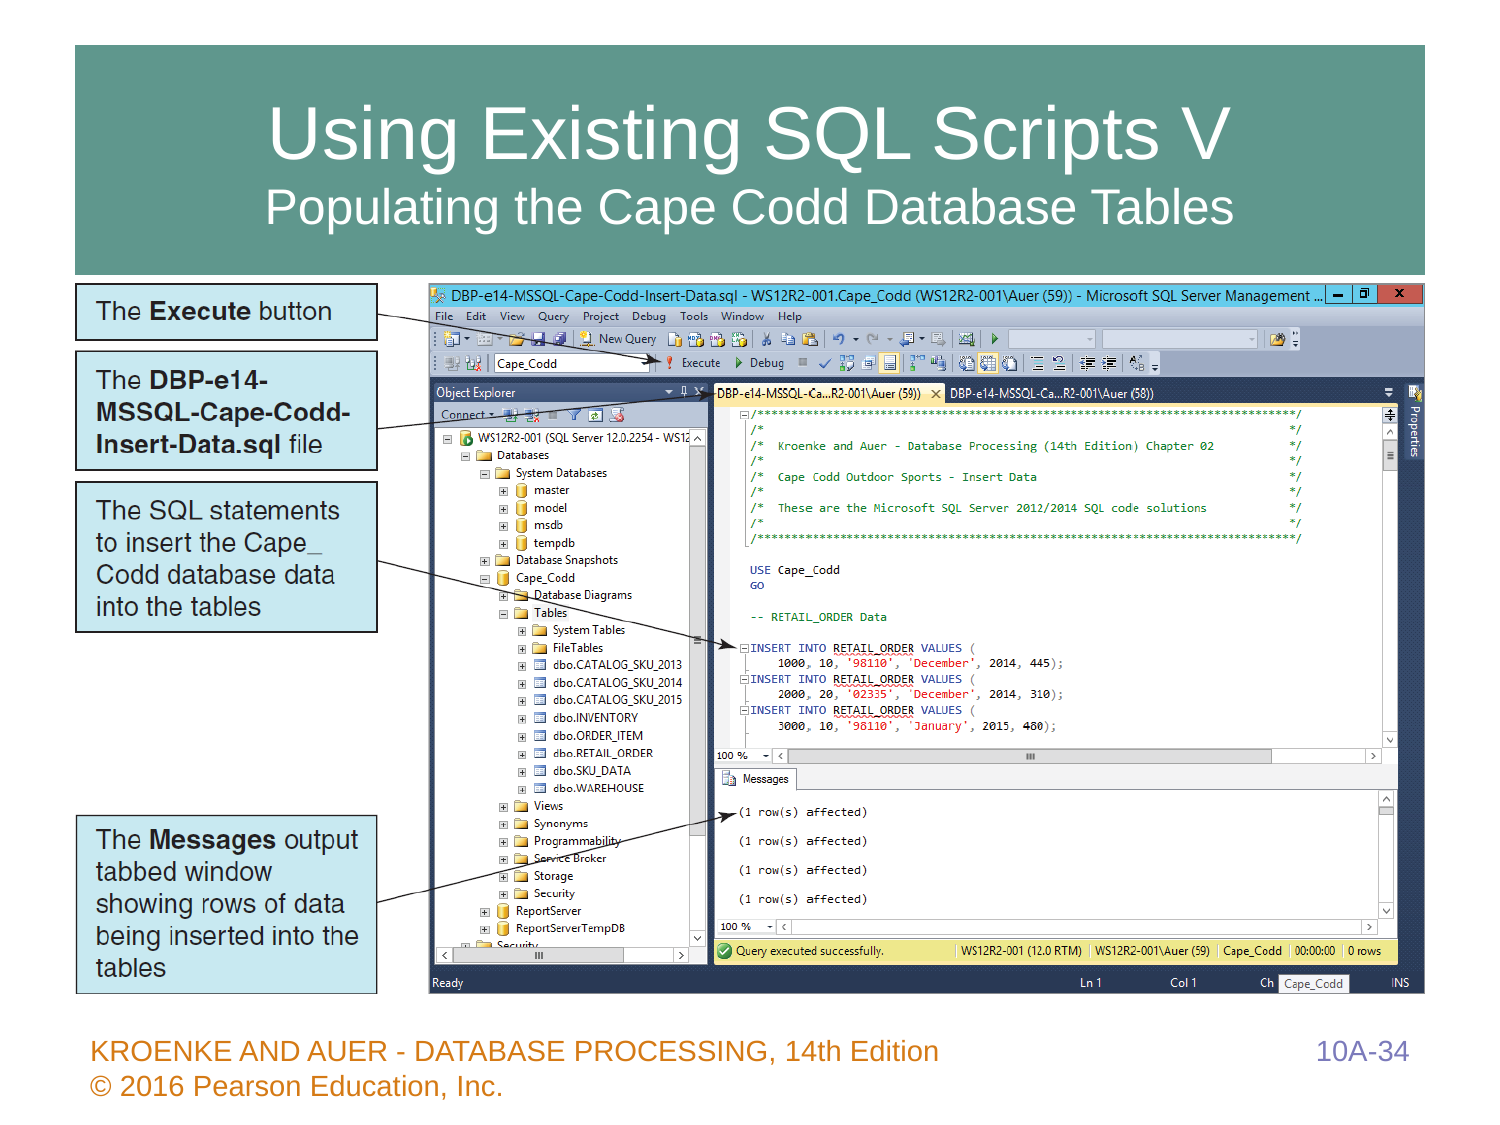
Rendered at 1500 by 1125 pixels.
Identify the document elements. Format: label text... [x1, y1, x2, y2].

title Using Existing SQL Scripts V Populating the Cape Codd Database Tables [74, 44, 1426, 276]
footer KROENKE AND AUER - DATABASE PROCESSING, 14th Edition © 2016 Pearson Education, Inc. [74, 1024, 963, 1104]
picture [74, 283, 1426, 994]
slide_number 10A-34 [1074, 1024, 1426, 1103]
